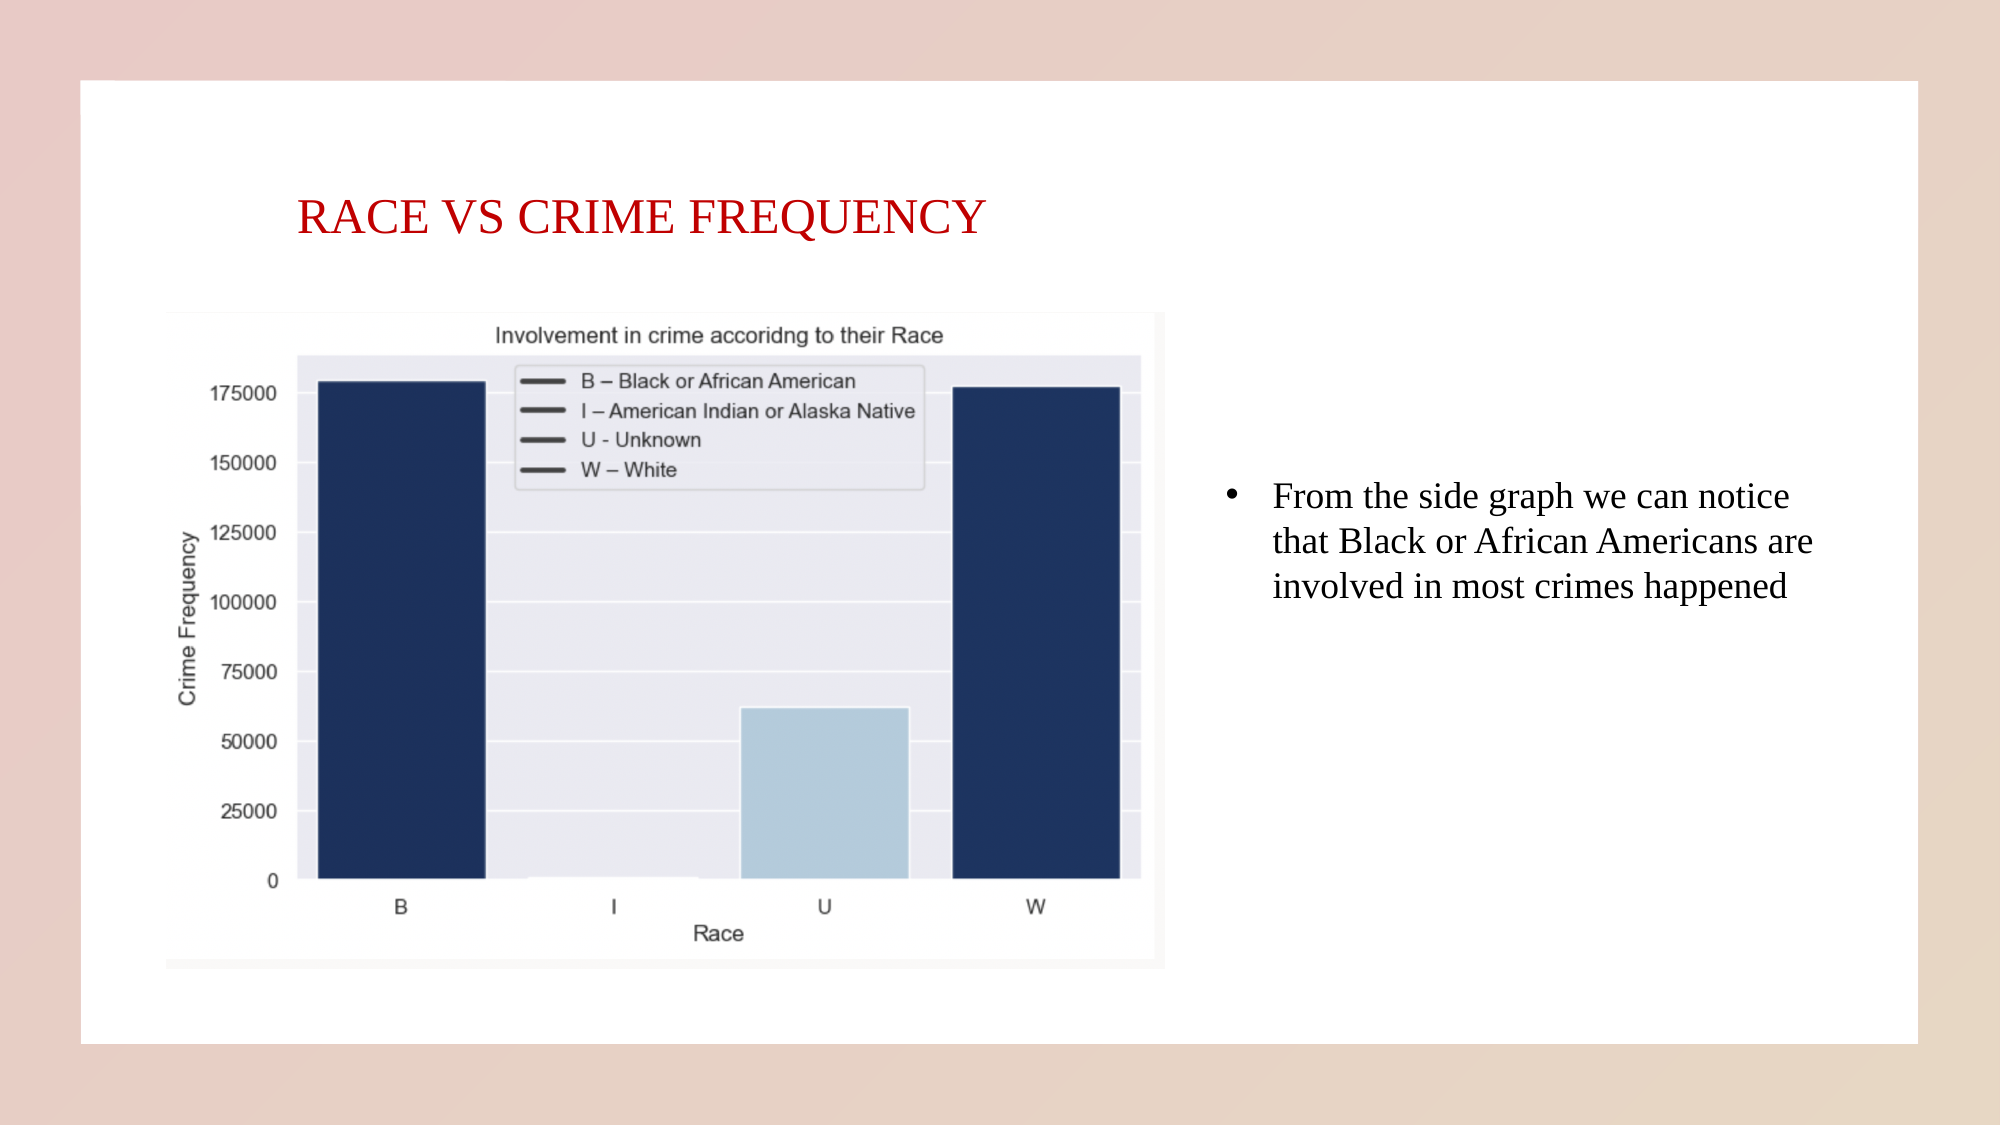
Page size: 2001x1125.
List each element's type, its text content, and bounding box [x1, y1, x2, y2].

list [166, 312, 1165, 969]
text_box From the side graph we can notice that Black or African Americans are involved in most crimes happened [1210, 463, 1866, 614]
text_box RACE VS CRIME FREQUENCY [282, 175, 1014, 251]
